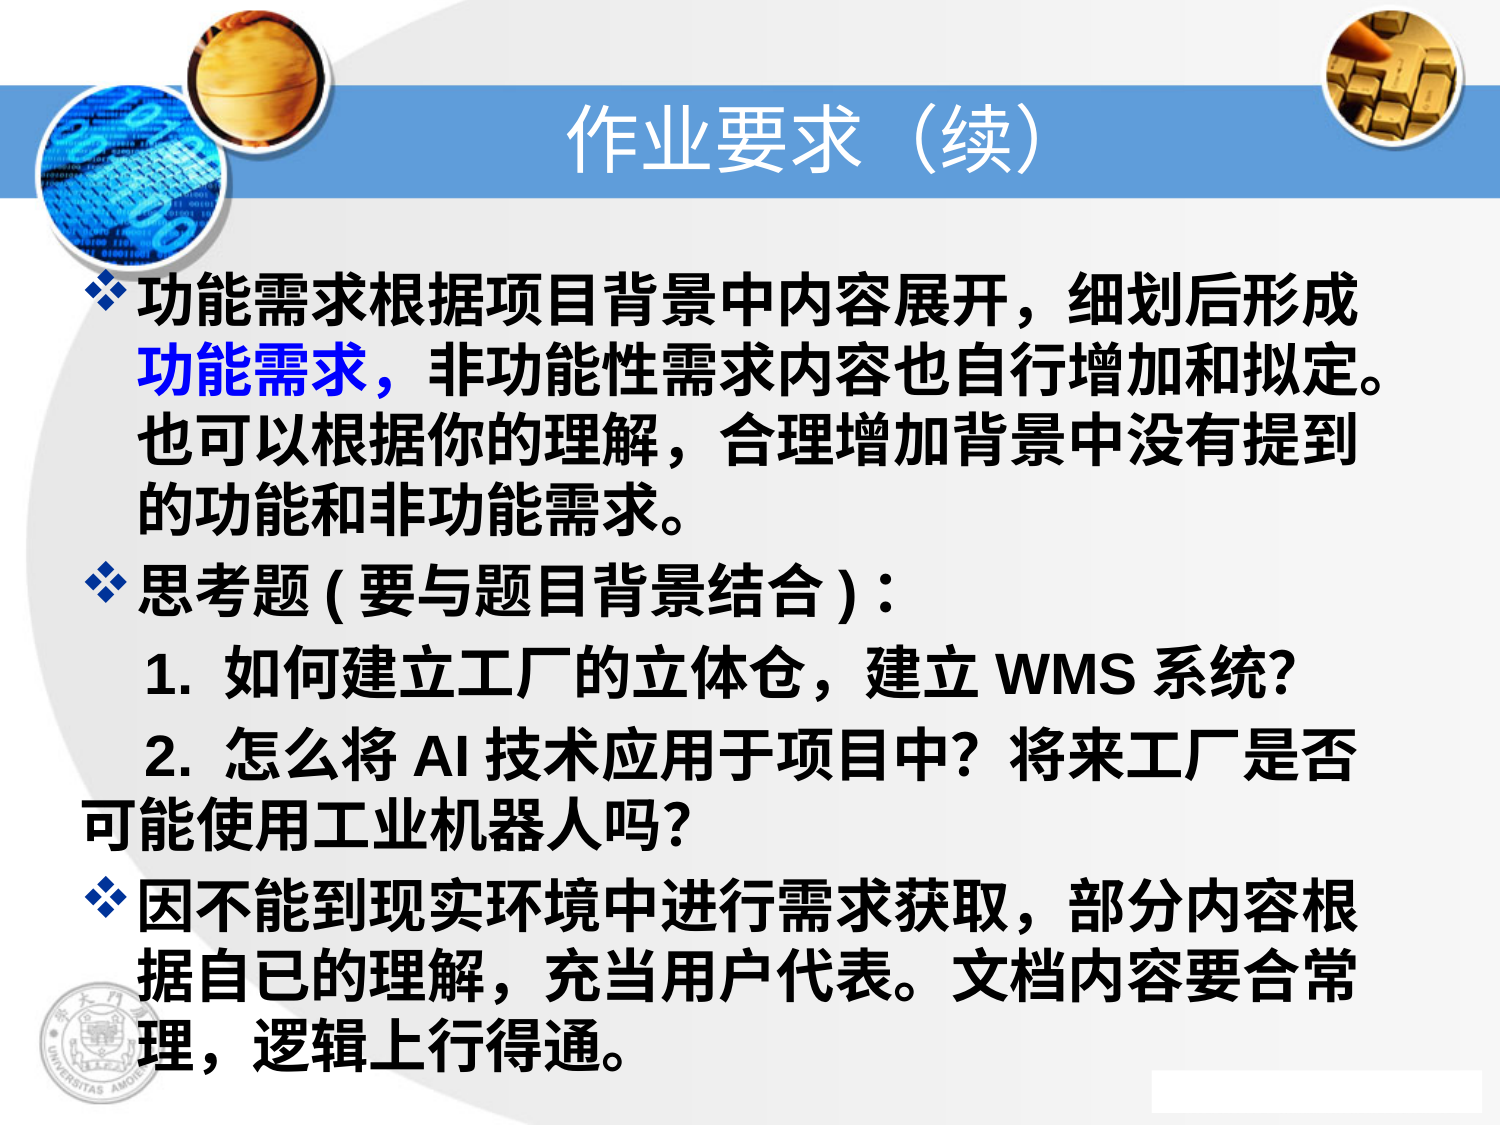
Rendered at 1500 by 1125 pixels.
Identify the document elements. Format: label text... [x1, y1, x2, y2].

picture [0, 0, 1500, 1125]
title 作业要求（续） [336, 66, 1318, 209]
list 功能需求根据项目背景中内容展开，细划后形成功能需求，非功能性需求内容也自行增加和拟定。也可以根据你的理解，合理增加背景中没有提到的功能和非功能需求。 思考题(要与题目背景结合)： 1. 如何建立工厂的立体仓，建立WMS系统？ 2. 怎么将AI技术应用于项目中？将来工厂是否可能使用工业机器人吗？ 因不能到现实环境中进行需求获取，部分内容根据自已的理解，充当用户代表。文档内容要合常理，逻辑上行得通。 [64, 255, 1424, 1083]
